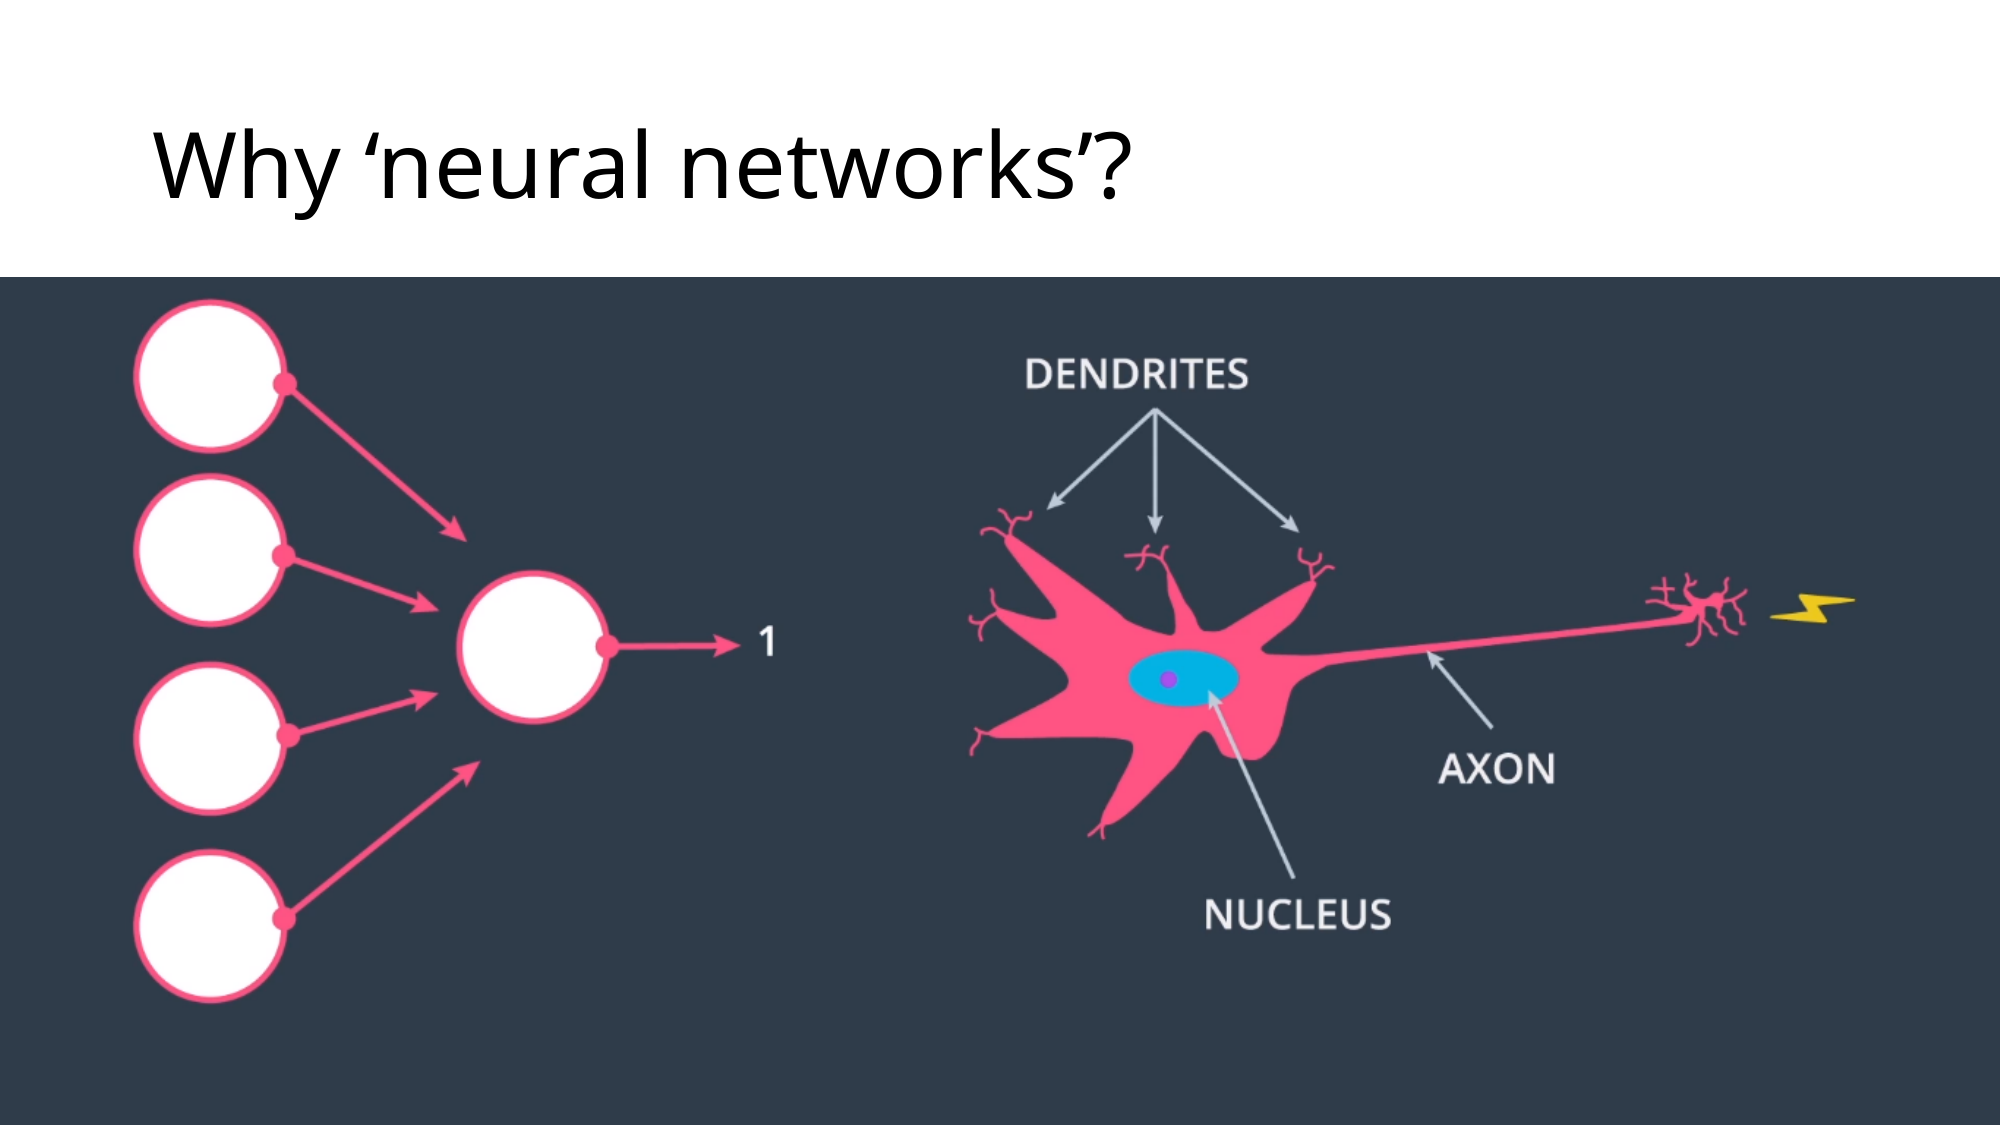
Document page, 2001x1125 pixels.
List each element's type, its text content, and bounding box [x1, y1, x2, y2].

title Why ‘neural networks’? [137, 59, 1863, 277]
picture [0, 277, 2000, 1125]
